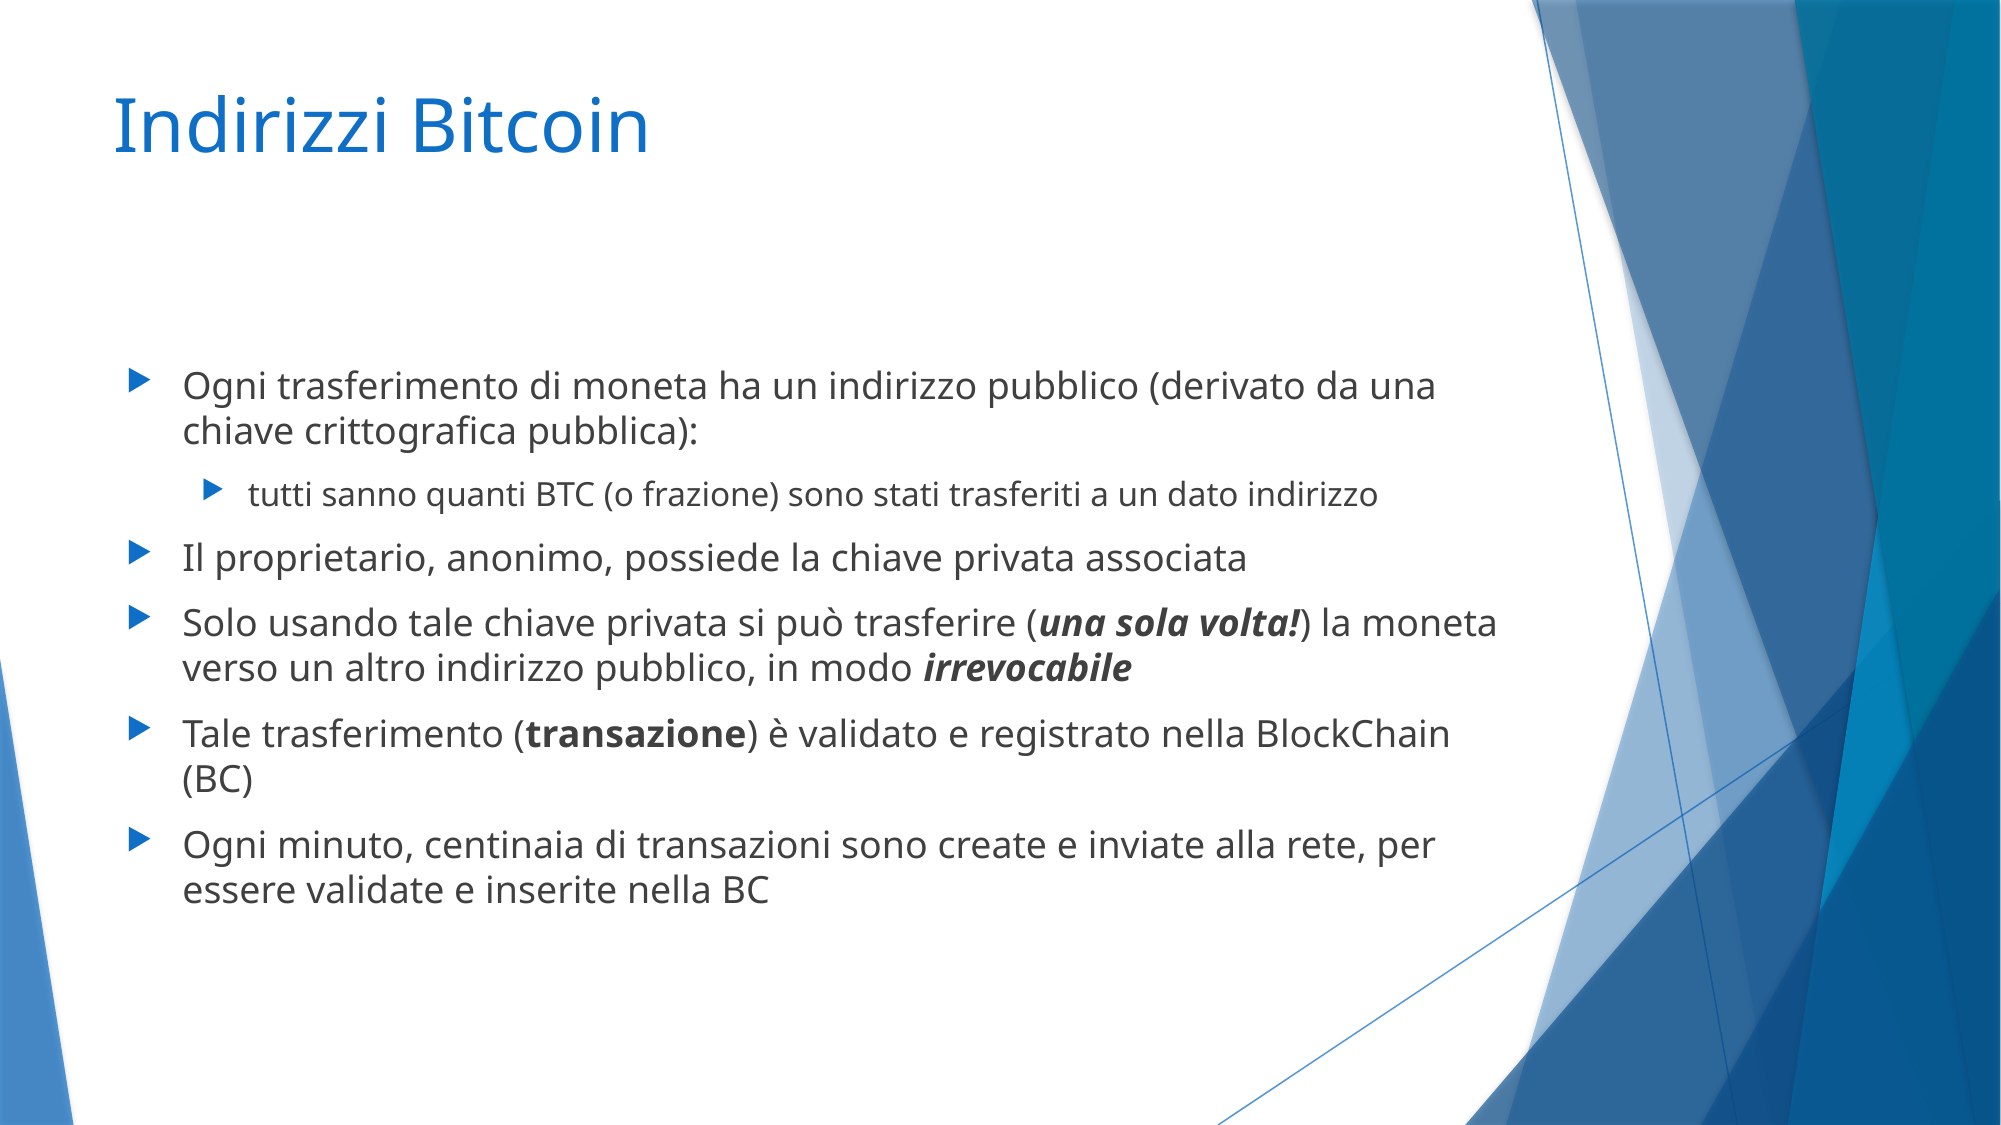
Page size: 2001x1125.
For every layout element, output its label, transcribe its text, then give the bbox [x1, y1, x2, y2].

title Indirizzi Bitcoin [98, 69, 1509, 287]
list Ogni trasferimento di moneta ha un indirizzo pubblico (derivato da una chiave crittografica pubblica): tutti sanno quanti BTC (o frazione) sono stati trasferiti a un dato indirizzo Il proprietario, anonimo, possiede la chiave privata associata Solo usando tale chiave privata si può trasferire (una sola volta!) la moneta verso un altro indirizzo pubblico, in modo irrevocabile Tale trasferimento (transazione) è validato e registrato nella BlockChain (BC) Ogni minuto, centinaia di transazioni sono create e inviate alla rete, per essere validate e inserite nella BC [111, 354, 1522, 992]
